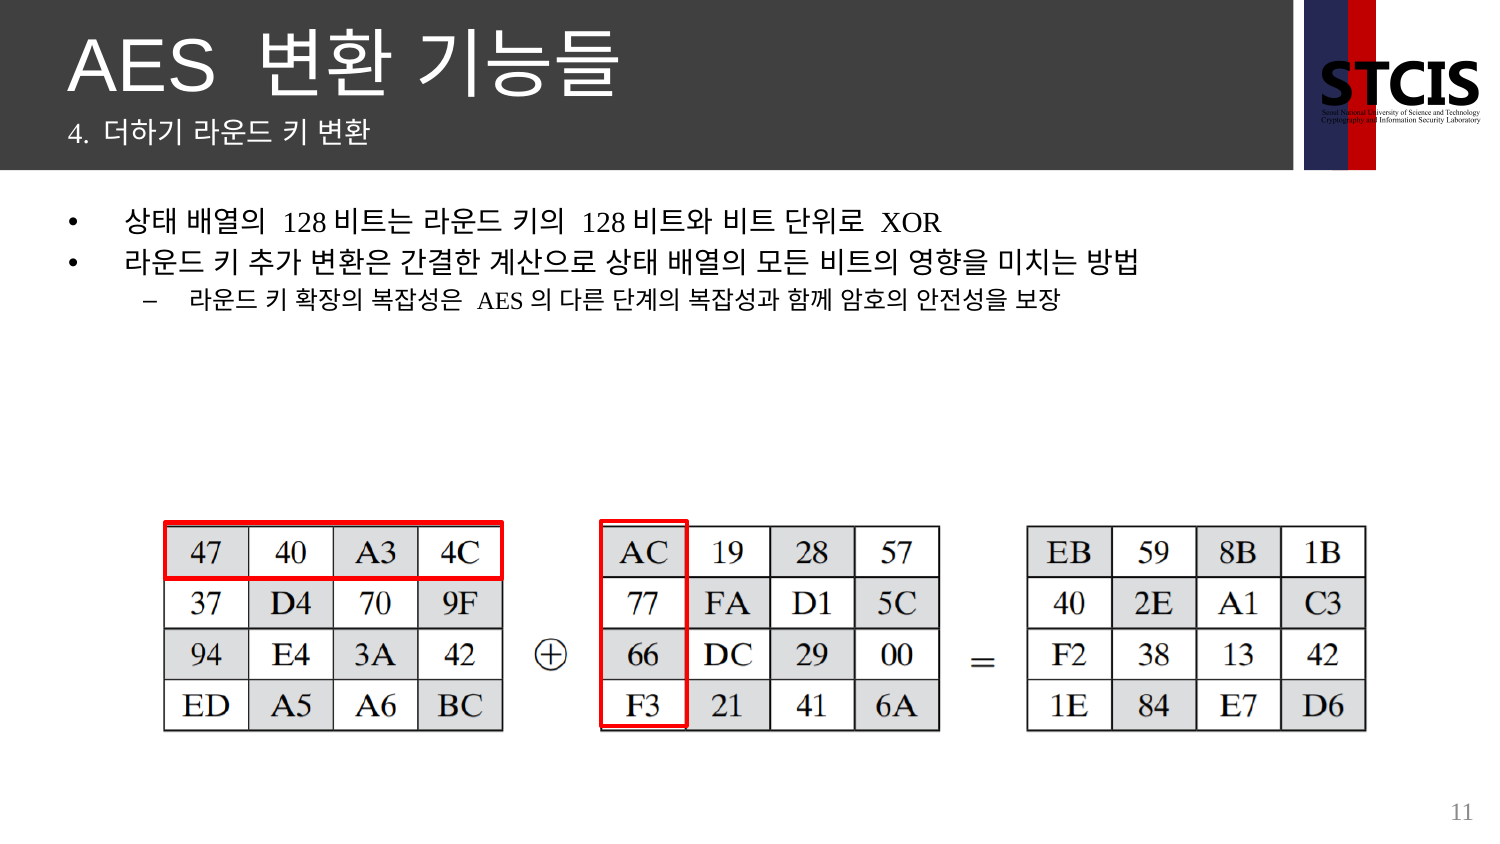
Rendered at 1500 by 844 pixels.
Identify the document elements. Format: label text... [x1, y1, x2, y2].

list AES 변환 기능들 [53, 13, 1235, 108]
picture [156, 519, 1368, 736]
picture [1282, 26, 1500, 156]
slide_number 11 [1151, 788, 1490, 834]
list 상태 배열의 128비트는 라운드 키의 128비트와 비트 단위로 XOR 라운드 키 추가 변환은 간결한 계산으로 상태 배열의 모든 비트의 영향을 미치는 방법 라운드 키 확장의 복잡성은 AES의 다른 단계의 복잡성과 함께 암호의 안전성을 보장 [53, 196, 1436, 773]
list 4. 더하기 라운드 키 변환 [53, 108, 1235, 156]
